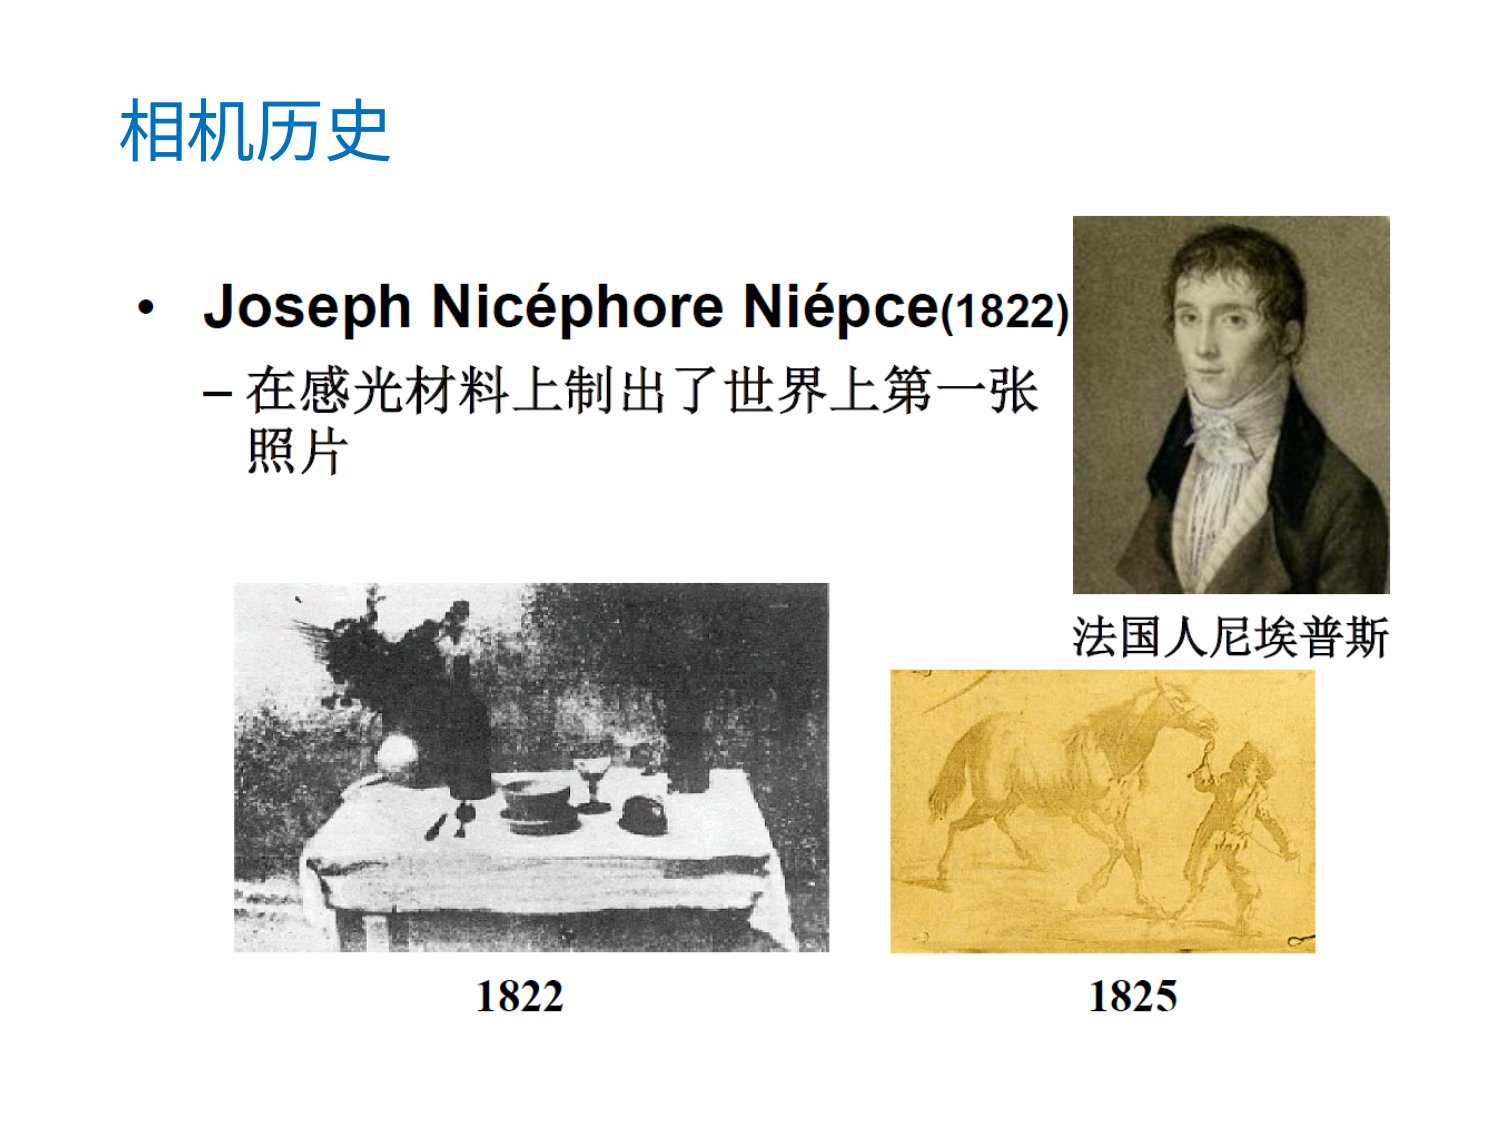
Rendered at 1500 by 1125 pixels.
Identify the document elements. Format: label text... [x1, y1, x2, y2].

title 相机历史 [103, 59, 1397, 209]
picture [123, 196, 1399, 1019]
